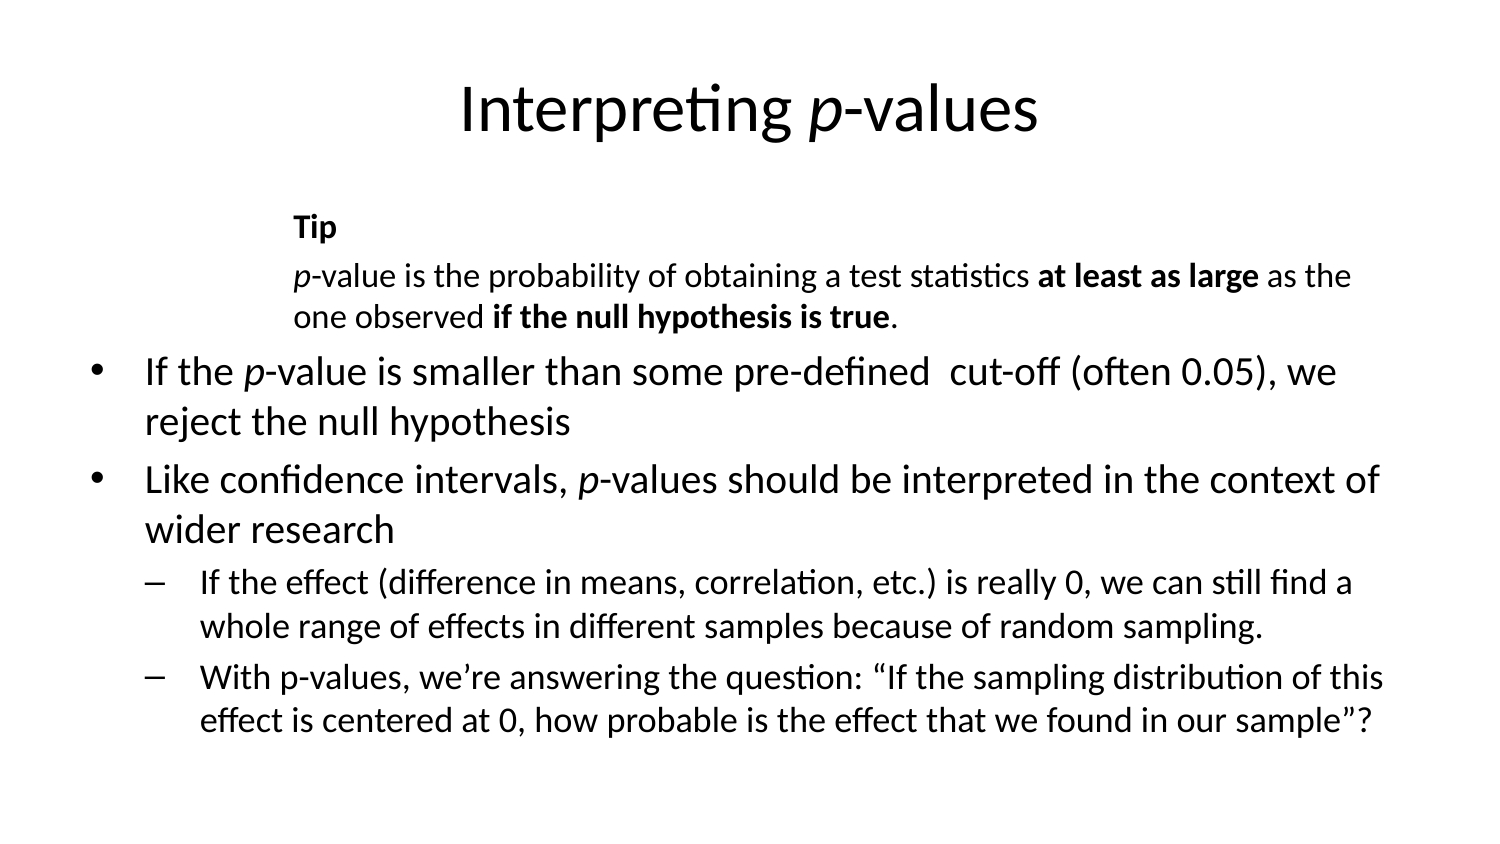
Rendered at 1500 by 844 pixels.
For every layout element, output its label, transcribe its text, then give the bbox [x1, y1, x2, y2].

title Interpreting p-values [75, 33, 1425, 175]
